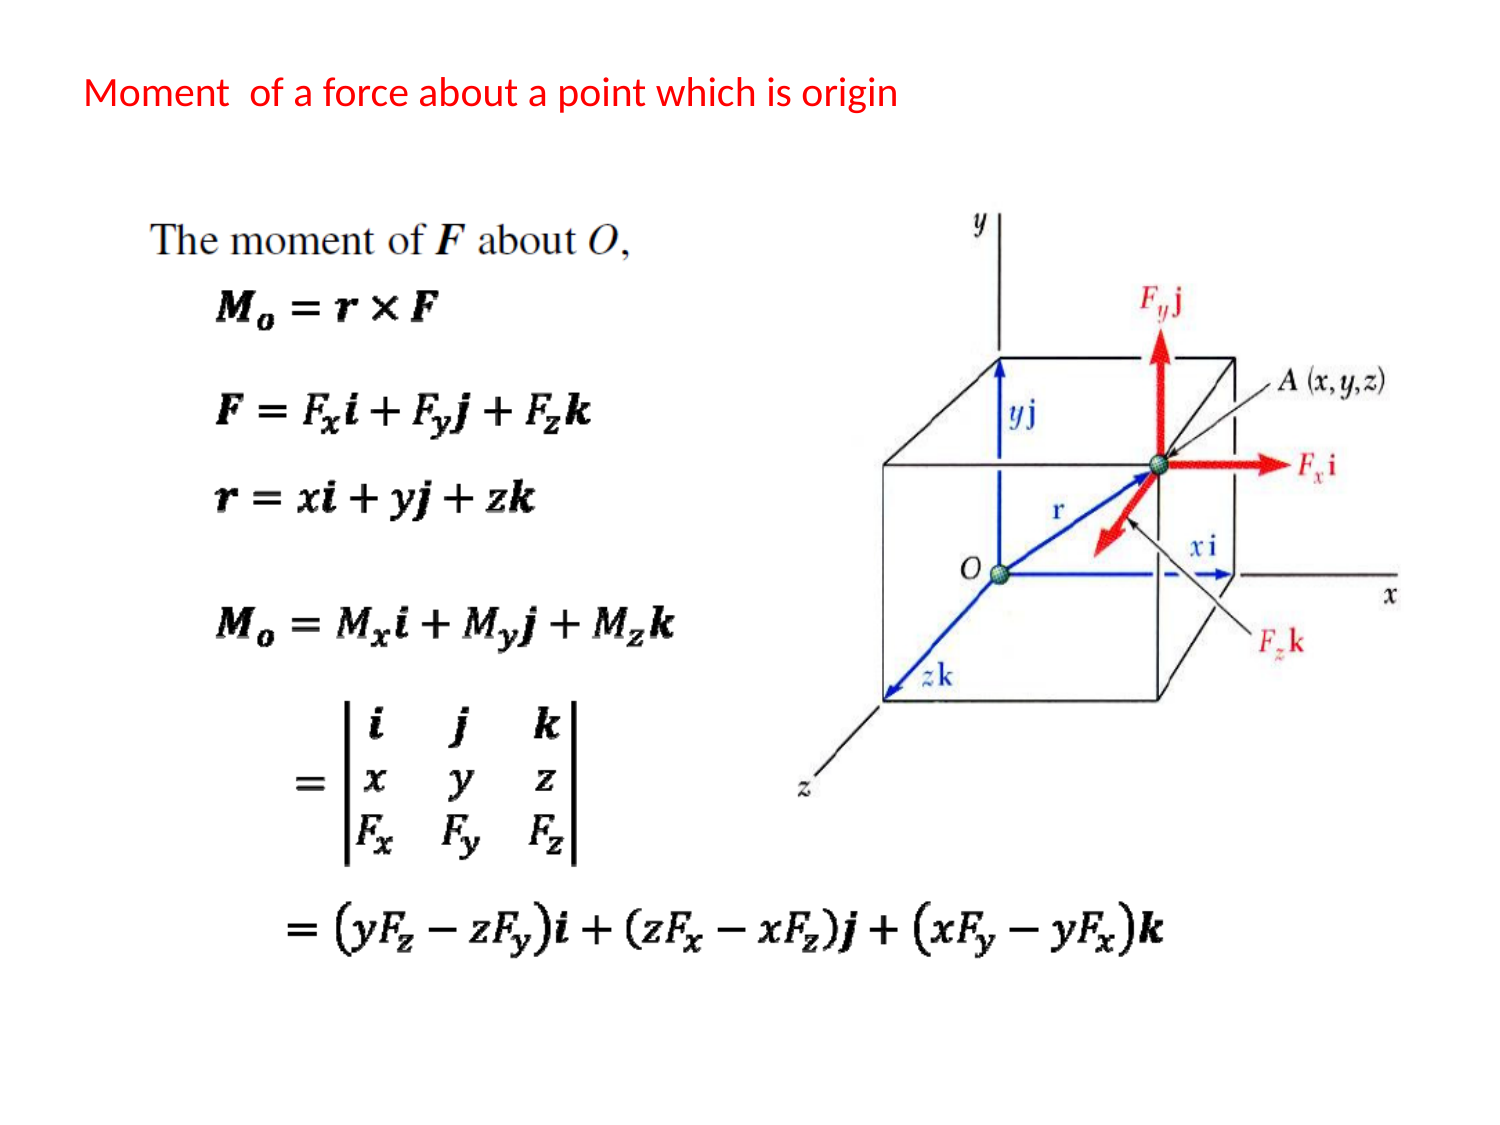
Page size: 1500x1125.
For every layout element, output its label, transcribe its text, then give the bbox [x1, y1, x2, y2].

text_box Moment of a force about a point which is origin [68, 57, 915, 123]
picture [100, 184, 1430, 1015]
